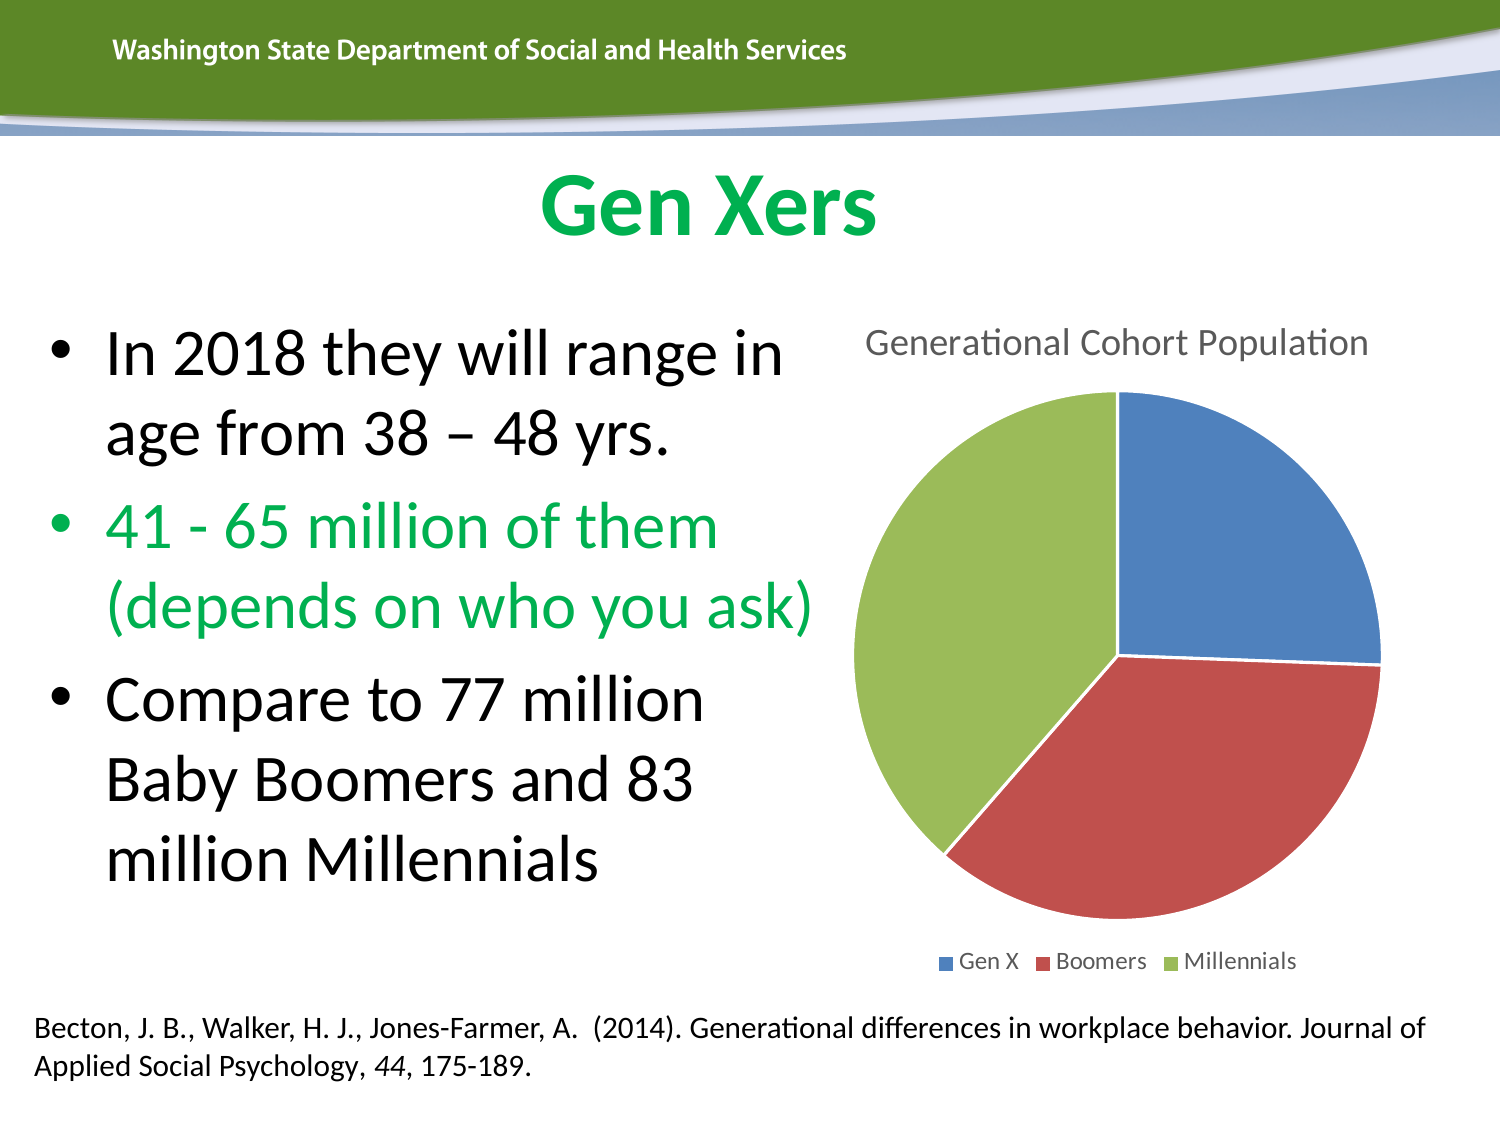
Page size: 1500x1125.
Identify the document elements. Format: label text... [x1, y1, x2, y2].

title Gen Xers [34, 144, 1385, 293]
list In 2018 they will range in age from 38 – 48 yrs. 41 - 65 million of them (depends on who you ask) Compare to 77 million Baby Boomers and 83 million Millennials [34, 301, 742, 991]
chart [734, 292, 1500, 983]
picture [0, 0, 1500, 136]
text_box Becton, J. B., Walker, H. J., Jones-Farmer, A. (2014). Generational differences in workplace behavior. Journal of Applied Social Psychology, 44, 175-189. [19, 1000, 1481, 1125]
